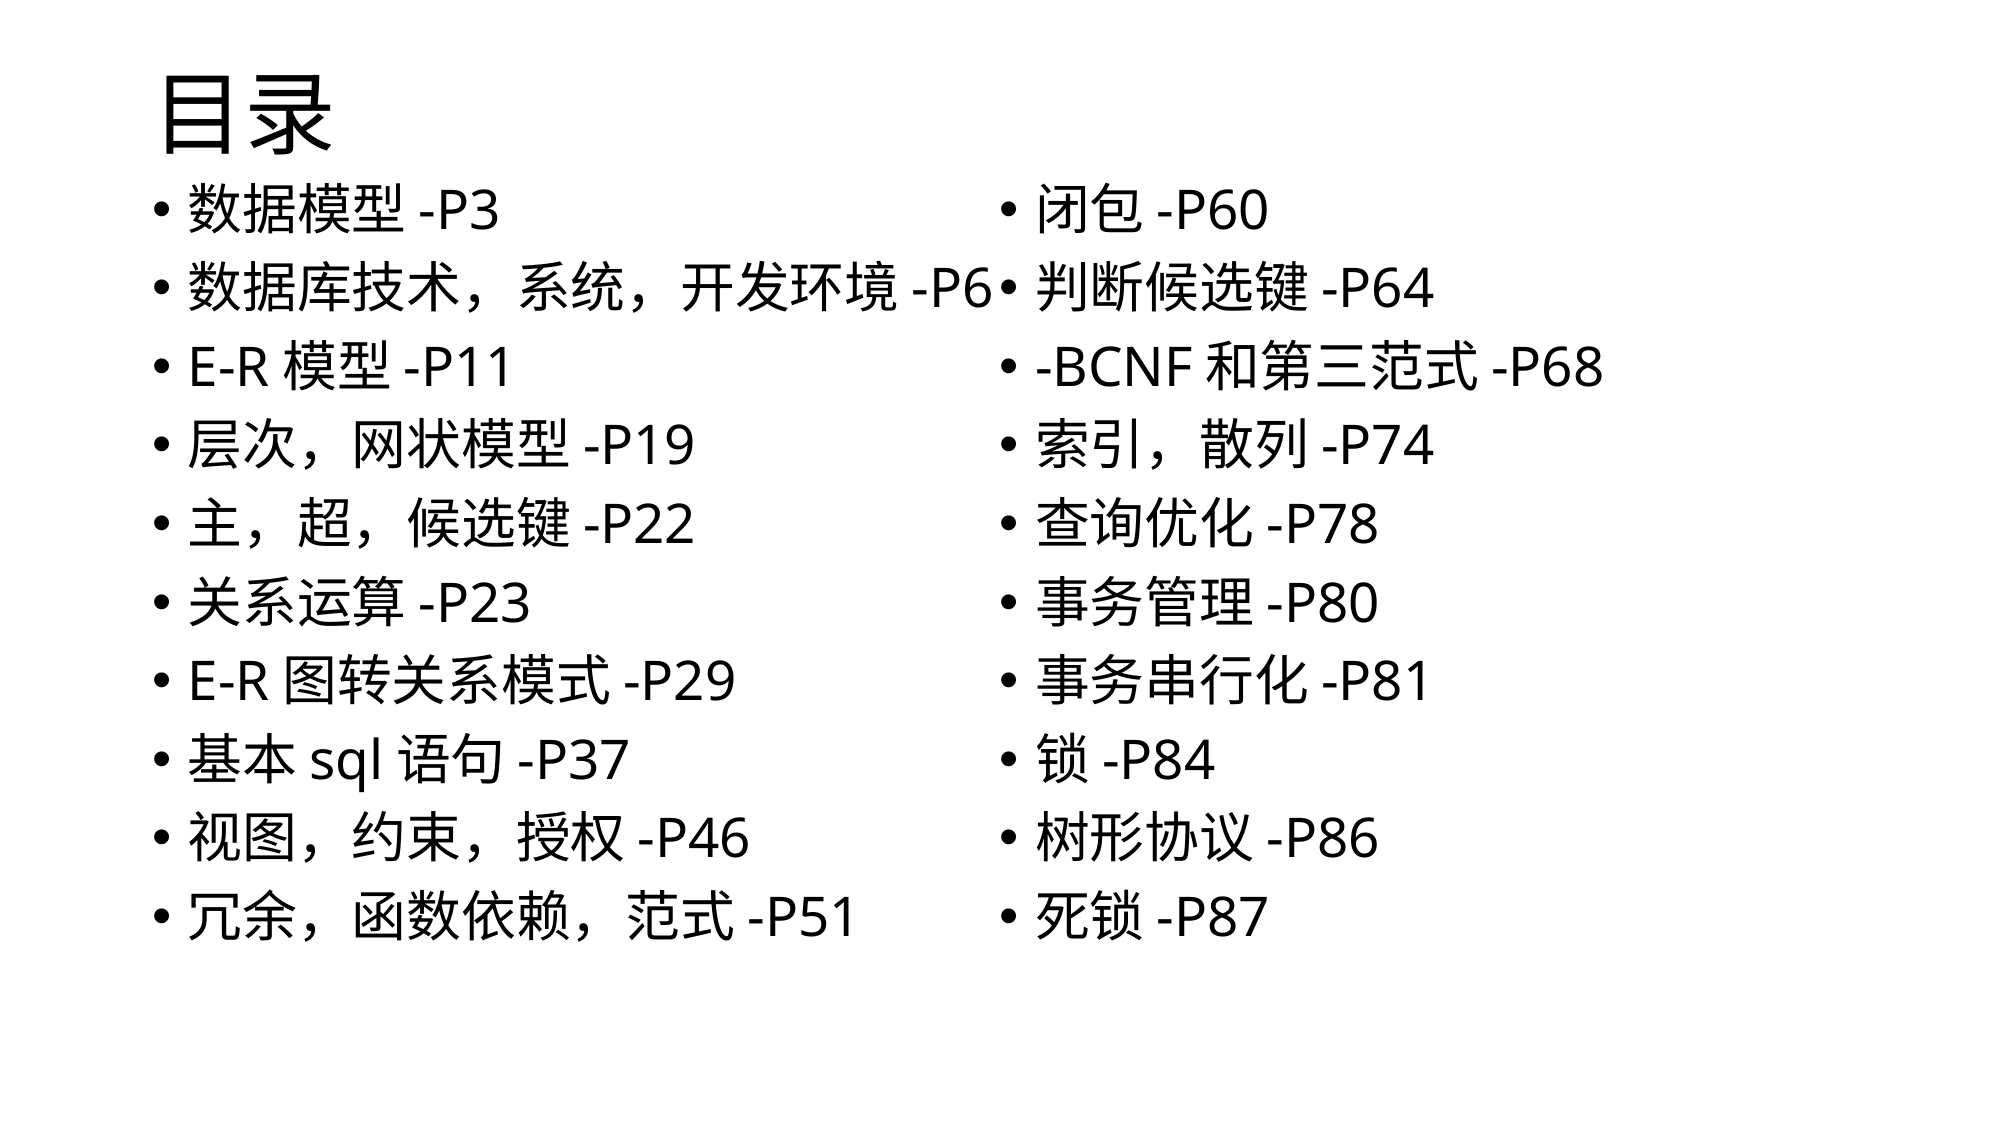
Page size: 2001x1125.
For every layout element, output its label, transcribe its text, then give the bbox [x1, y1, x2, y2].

title 目录 [137, 59, 1653, 174]
list 数据模型-P3 数据库技术，系统，开发环境-P6 E-R模型-P11 层次，网状模型-P19 主，超，候选键-P22 关系运算-P23 E-R图转关系模式-P29 基本sql语句-P37 视图，约束，授权-P46 冗余，函数依赖，范式-P51 闭包-P60 判断候选键-P64 -BCNF和第三范式-P68 索引，散列-P74 查询优化-P78 事务管理-P80 事务串行化-P81 锁-P84 树形协议-P86 死锁-P87 [137, 174, 1863, 1014]
